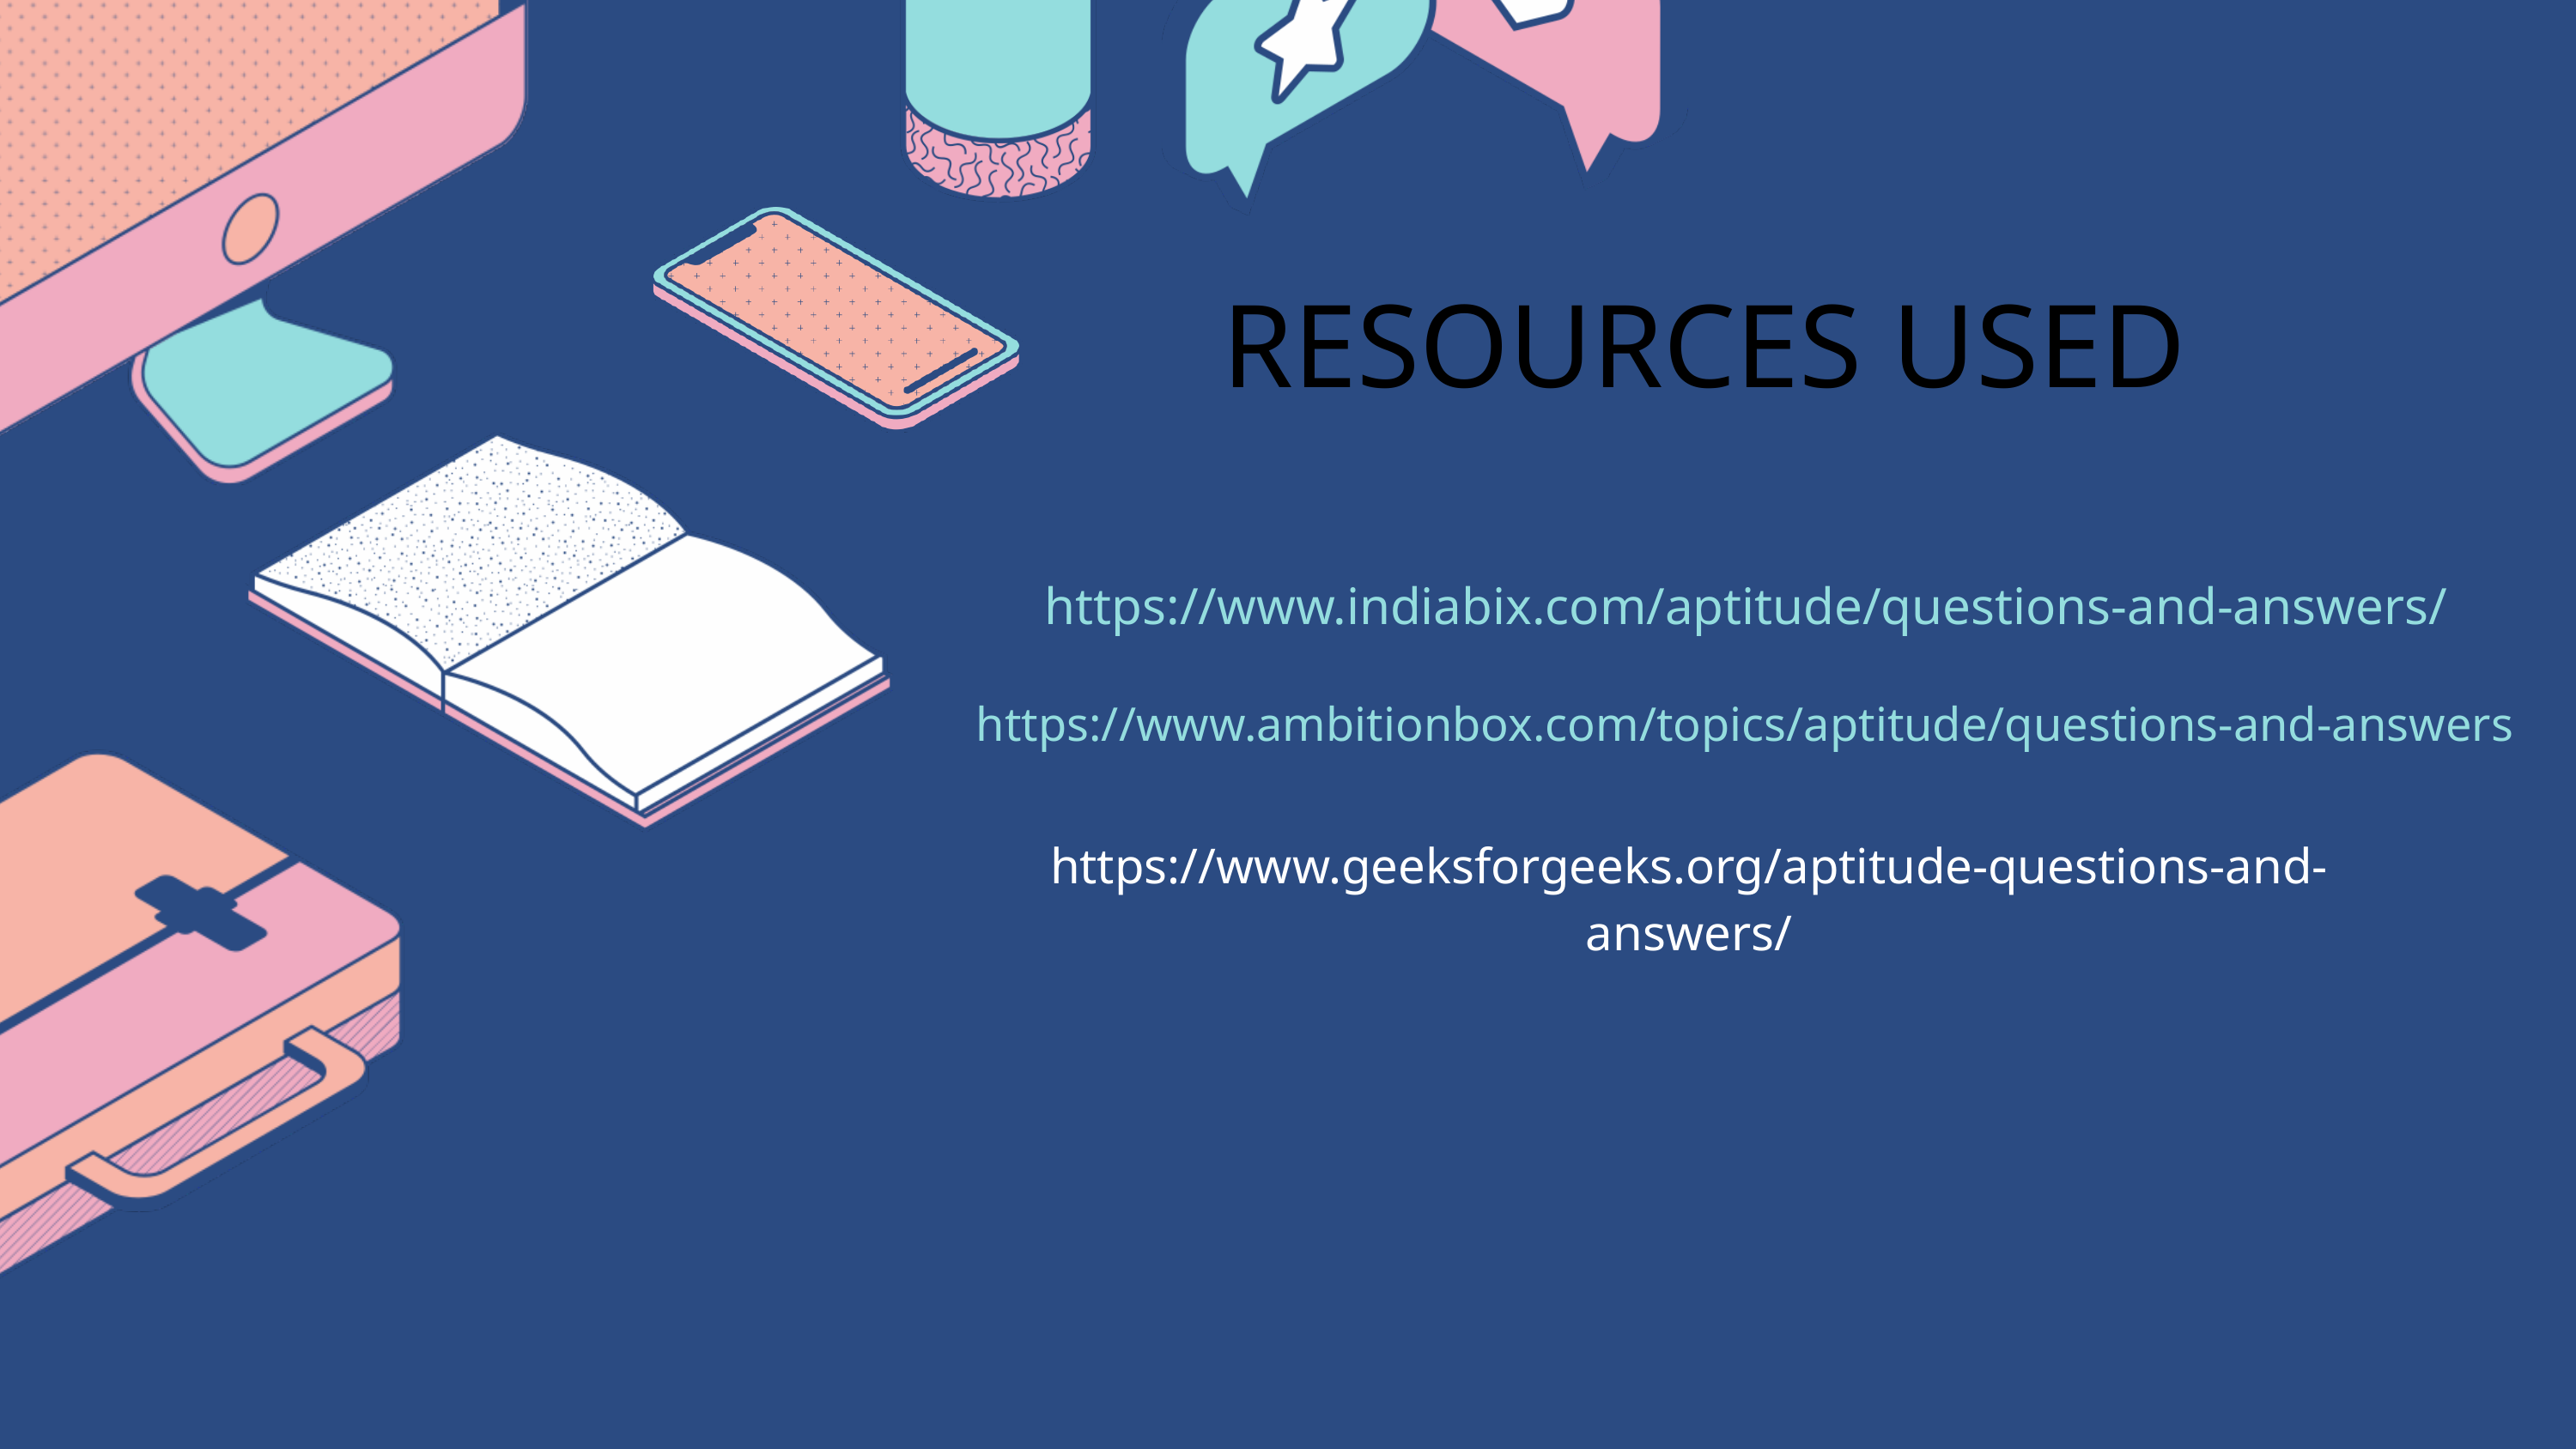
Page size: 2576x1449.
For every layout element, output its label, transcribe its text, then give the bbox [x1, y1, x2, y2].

text_box [649, 203, 1023, 433]
text_box [245, 432, 894, 833]
text_box [0, 749, 406, 1329]
text_box https://www.geeksforgeeks.org/aptitude-questions-and-answers/ [1035, 825, 2343, 961]
text_box [0, 0, 529, 487]
text_box https://www.ambitionbox.com/topics/aptitude/questions-and-answers [951, 685, 2541, 751]
text_box [1161, 0, 1689, 217]
text_box RESOURCES USED [1222, 289, 2535, 410]
text_box [893, 0, 1103, 203]
text_box https://www.indiabix.com/aptitude/questions-and-answers/ [1022, 564, 2470, 634]
